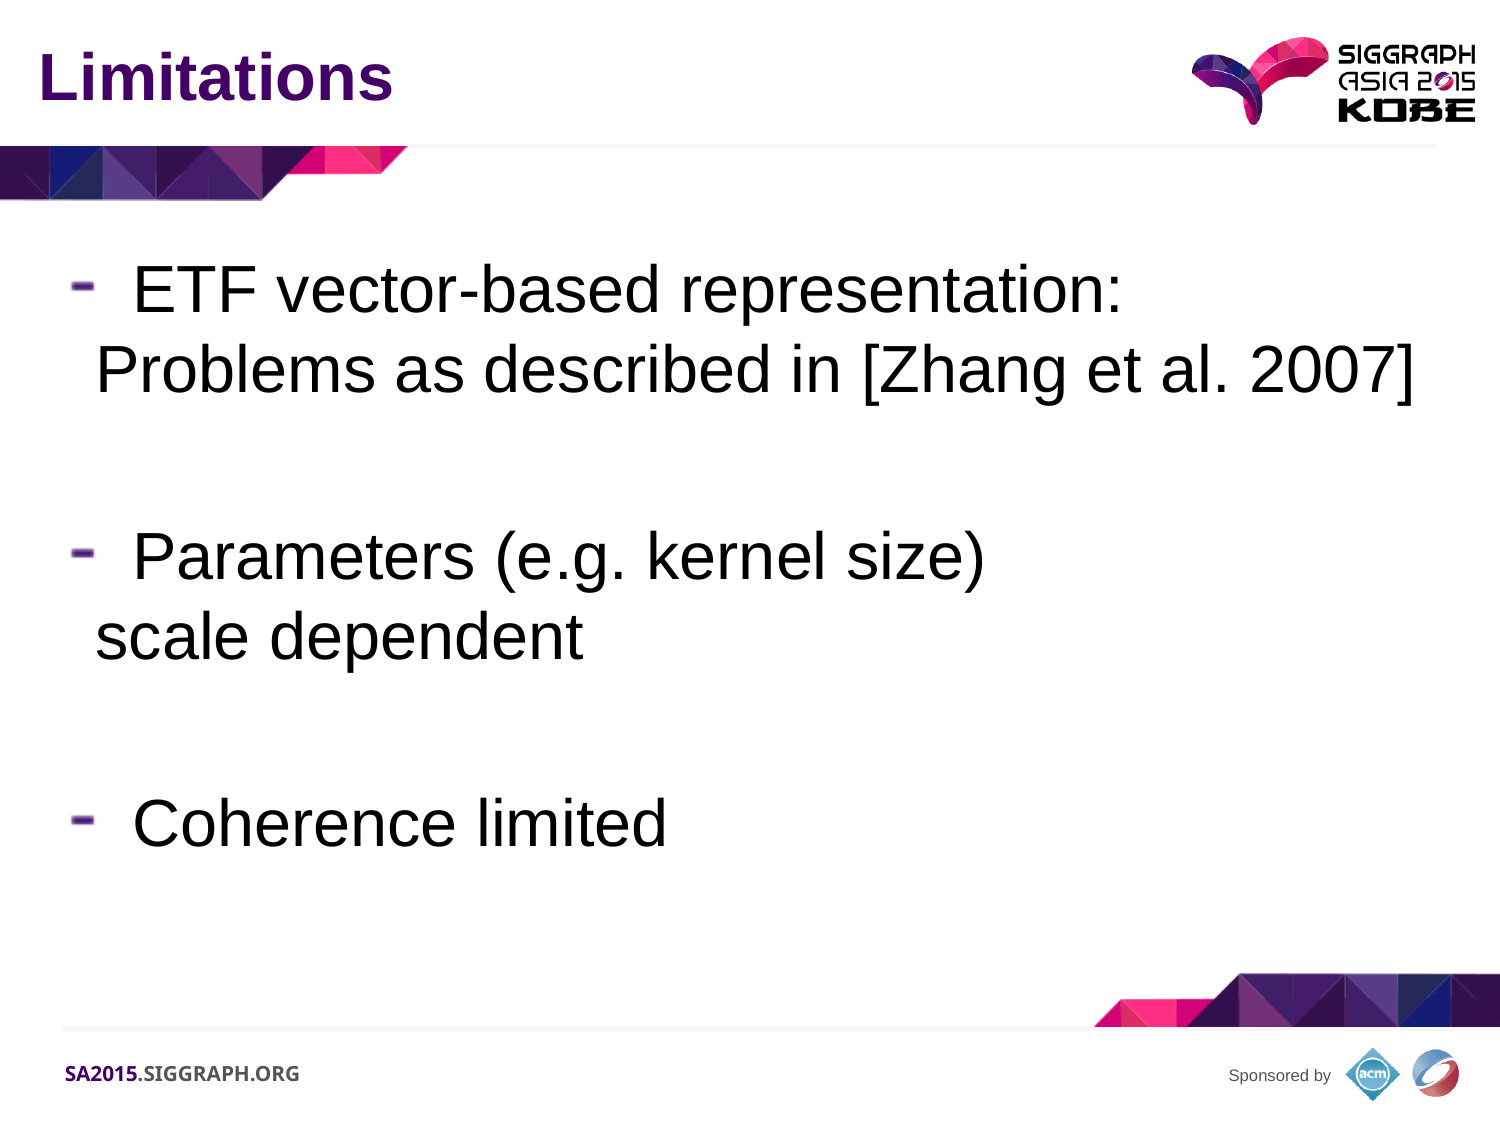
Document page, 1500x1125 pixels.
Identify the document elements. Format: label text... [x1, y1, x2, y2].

picture [38, 796, 133, 843]
picture [1094, 973, 1500, 1122]
picture [1192, 37, 1475, 125]
title Limitations [23, 2, 1144, 146]
picture [38, 529, 133, 576]
list ETF vector-based representation: Problems as described in [Zhang et al. 2007] Parameters (e.g. kernel size) scale dependent Coherence limited [23, 238, 1476, 953]
picture [38, 262, 133, 309]
picture [0, 146, 408, 201]
